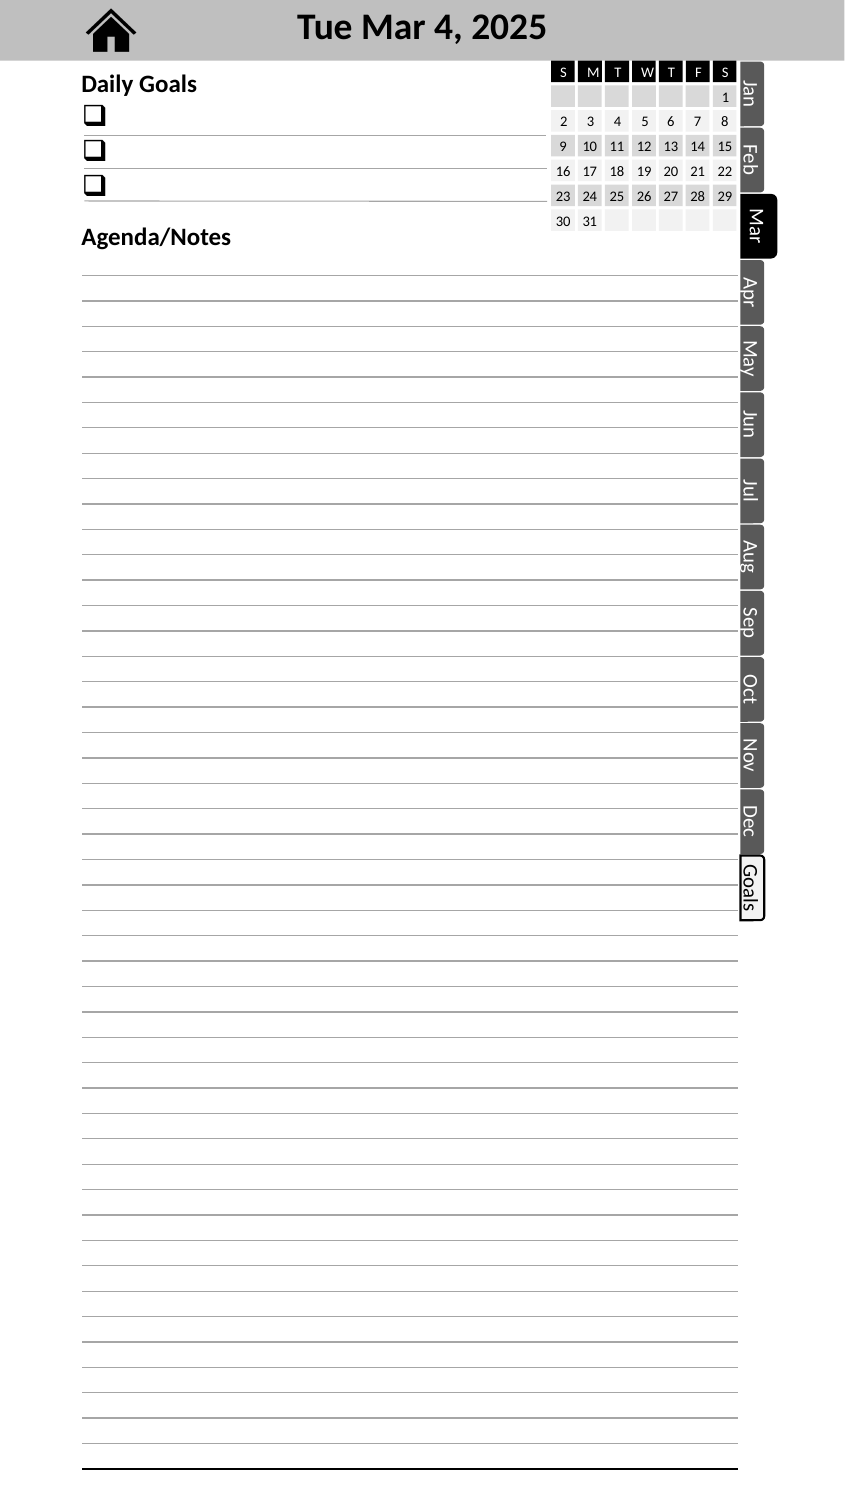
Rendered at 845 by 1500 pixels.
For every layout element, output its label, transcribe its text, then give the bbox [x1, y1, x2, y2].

list Tue Mar 4, 2025 [190, 0, 655, 61]
picture [82, 1, 140, 59]
